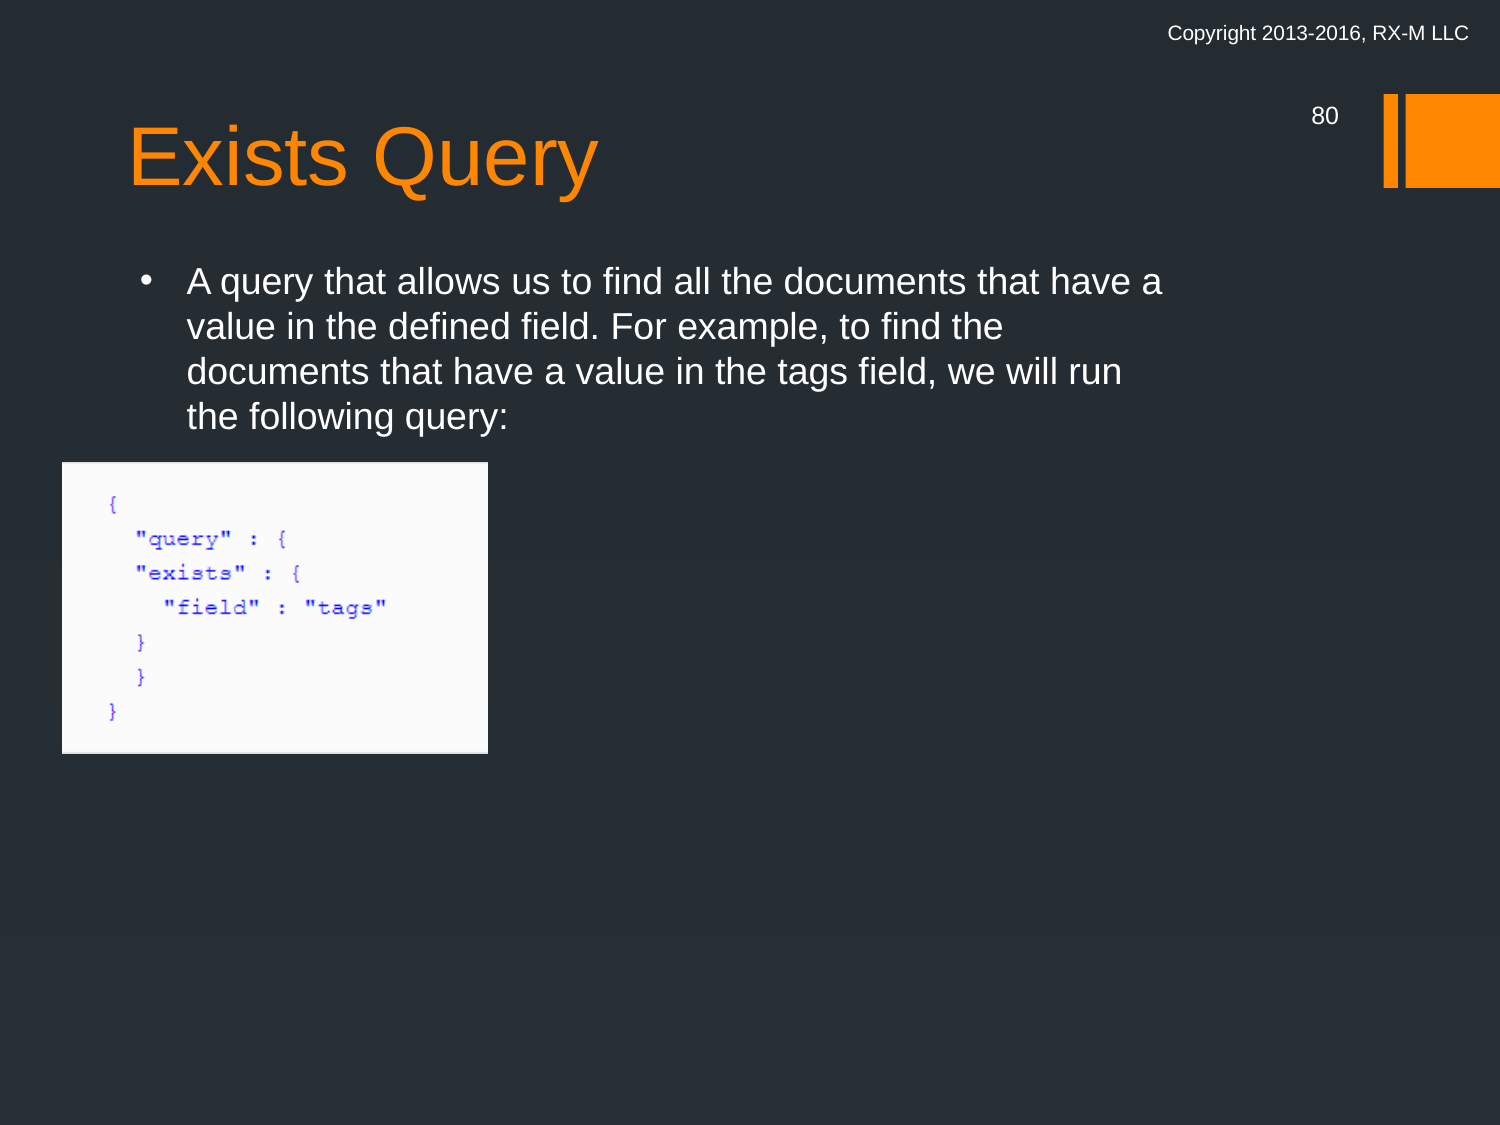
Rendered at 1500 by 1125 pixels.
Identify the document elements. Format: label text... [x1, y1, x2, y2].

title Exists Query [112, 20, 1388, 210]
text_box A query that allows us to find all the documents that have a value in the defined field. For example, to find the documents that have a value in the tags field, we will run the following query: [125, 249, 1200, 829]
picture [61, 461, 488, 754]
slide_number 80 [1199, 90, 1355, 140]
footer Copyright 2013-2016, RX-M LLC [1115, 19, 1485, 70]
